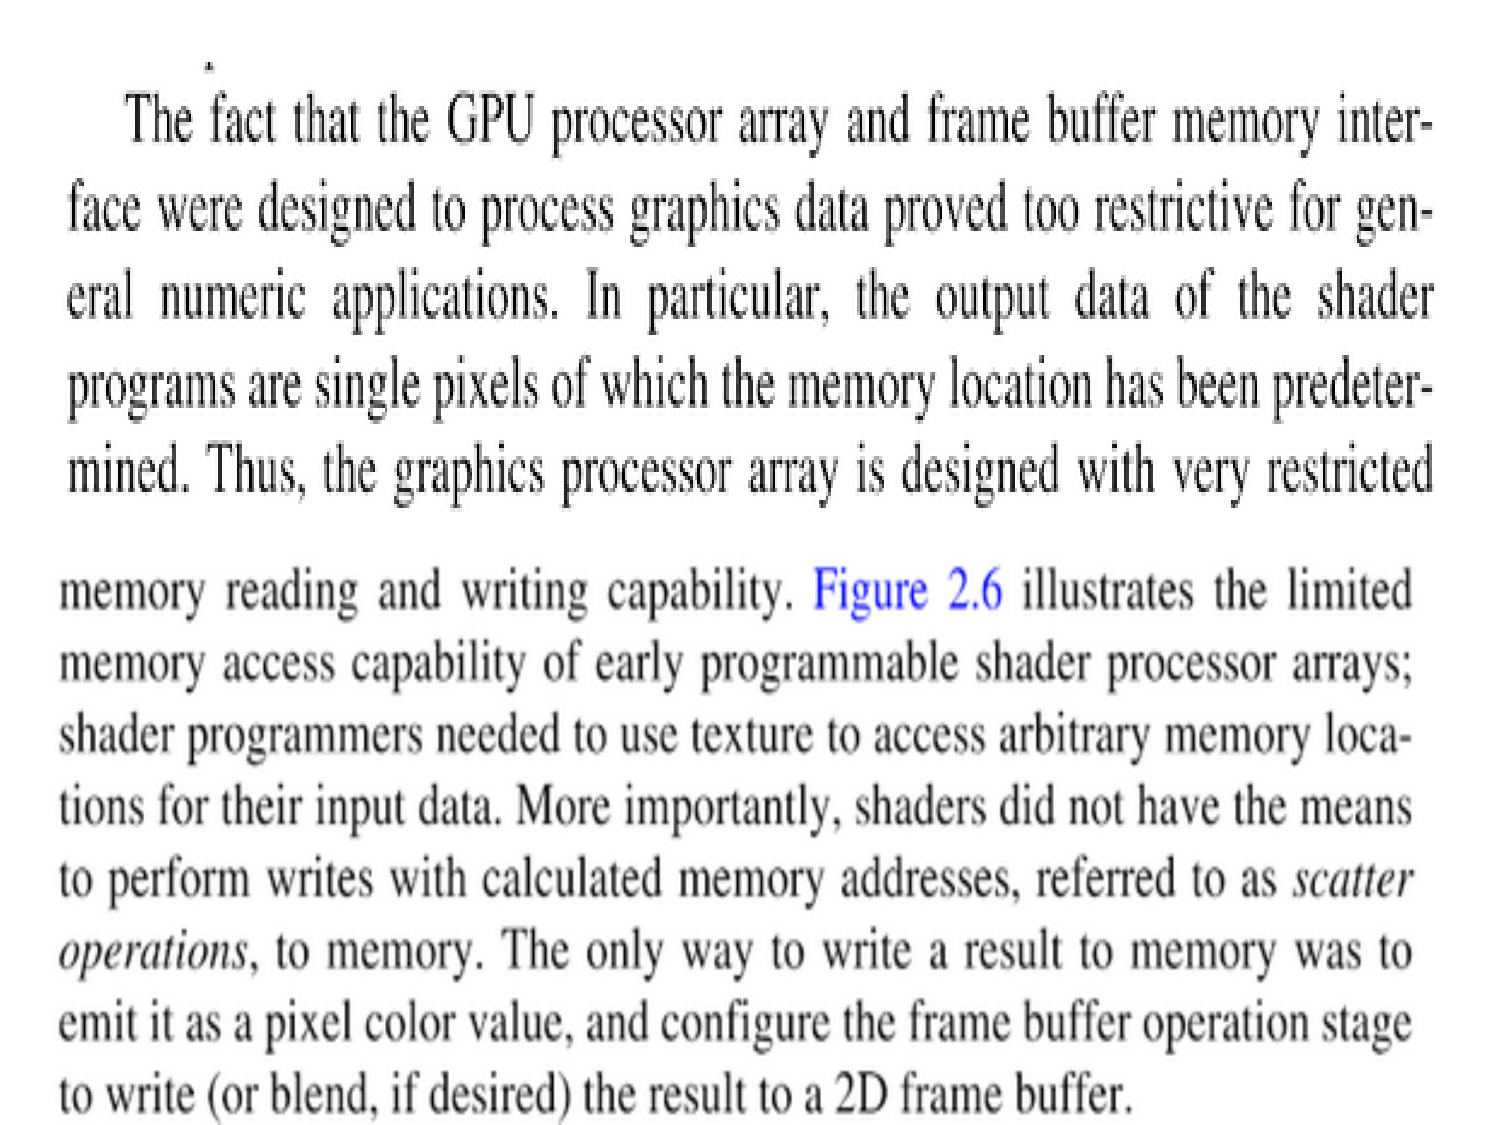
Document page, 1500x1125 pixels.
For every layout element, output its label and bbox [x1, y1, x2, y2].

list [0, 62, 1500, 526]
picture [0, 512, 1438, 1125]
